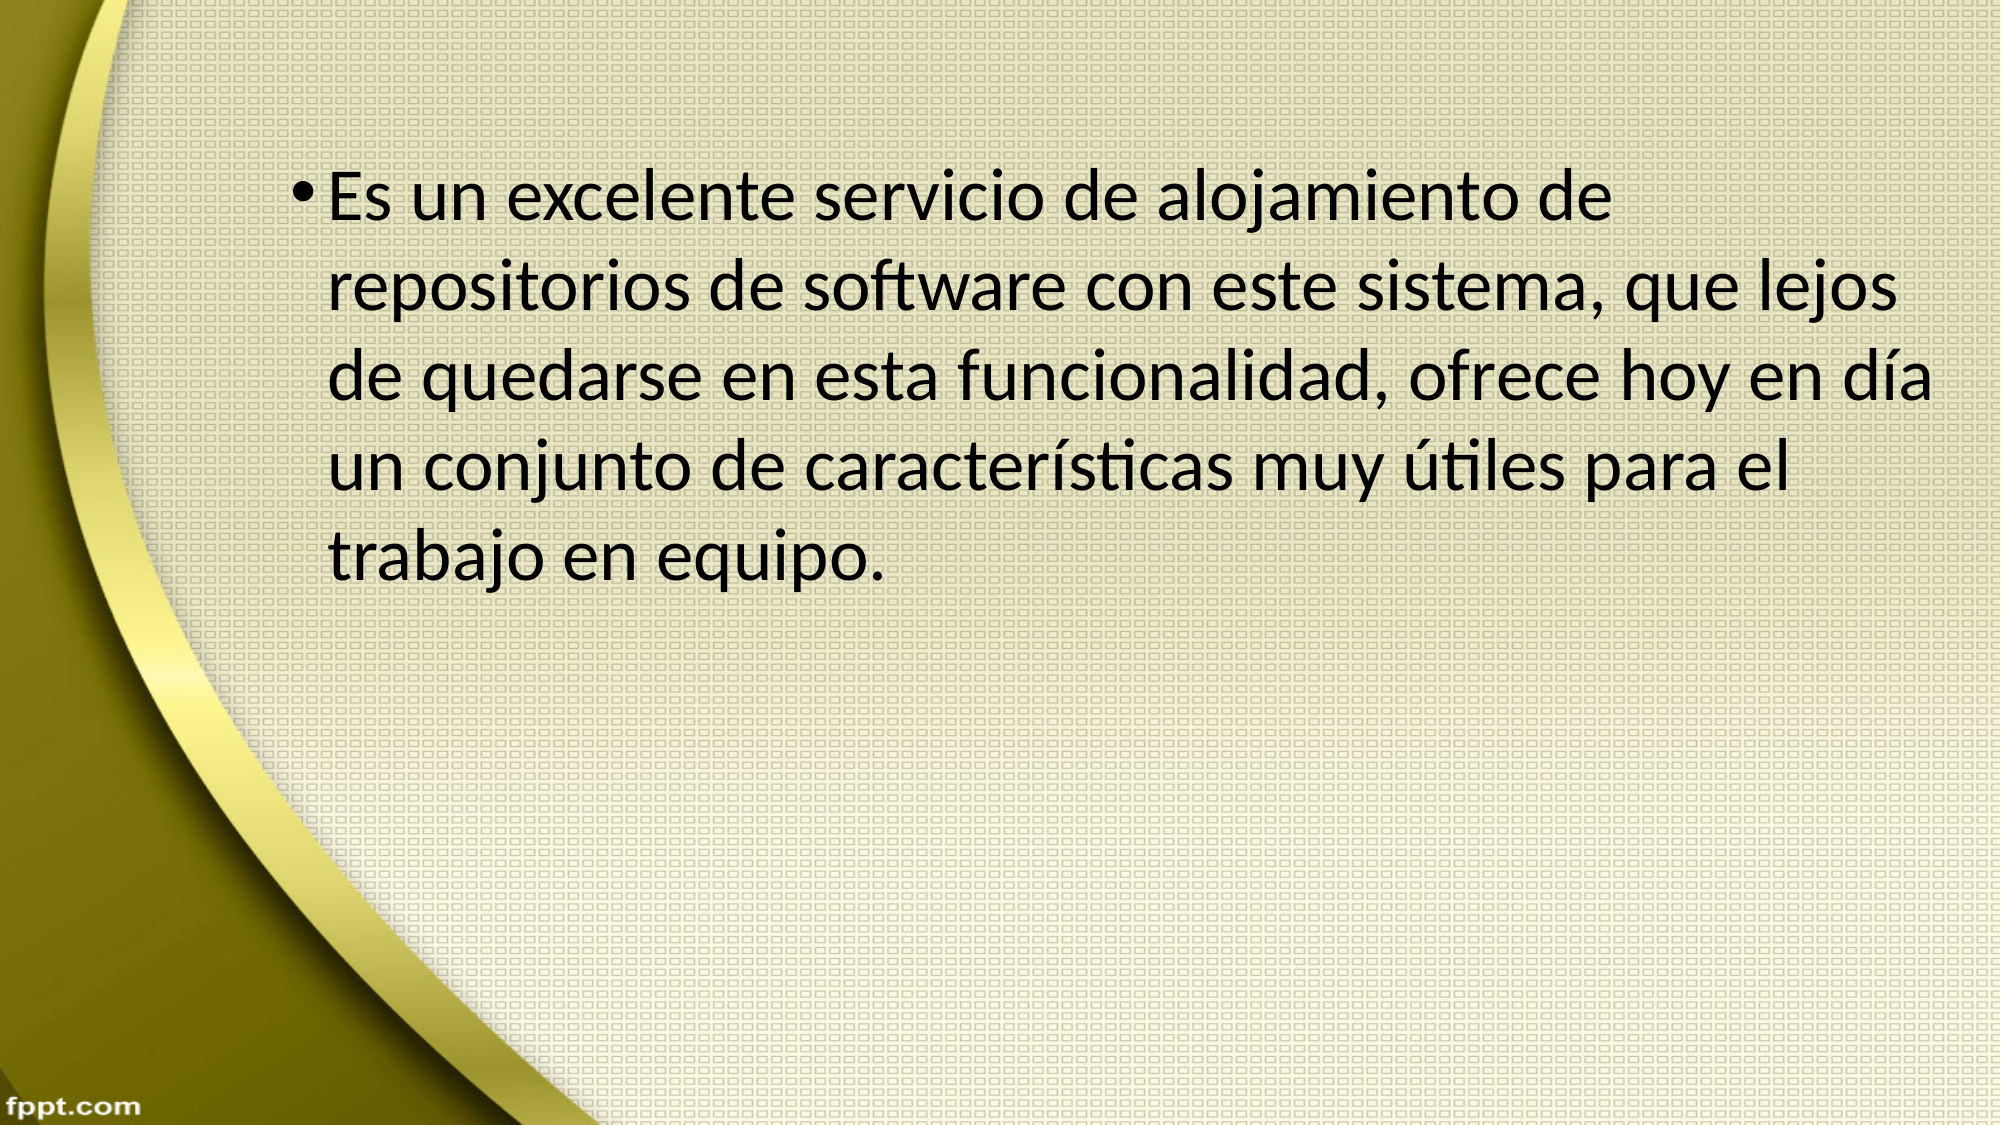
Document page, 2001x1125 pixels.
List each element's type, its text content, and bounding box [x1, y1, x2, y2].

picture [0, 0, 2001, 1125]
list Es un excelente servicio de alojamiento de repositorios de software con este sistema, que lejos de quedarse en esta funcionalidad, ofrece hoy en día un conjunto de características muy útiles para el trabajo en equipo. [275, 137, 2000, 852]
